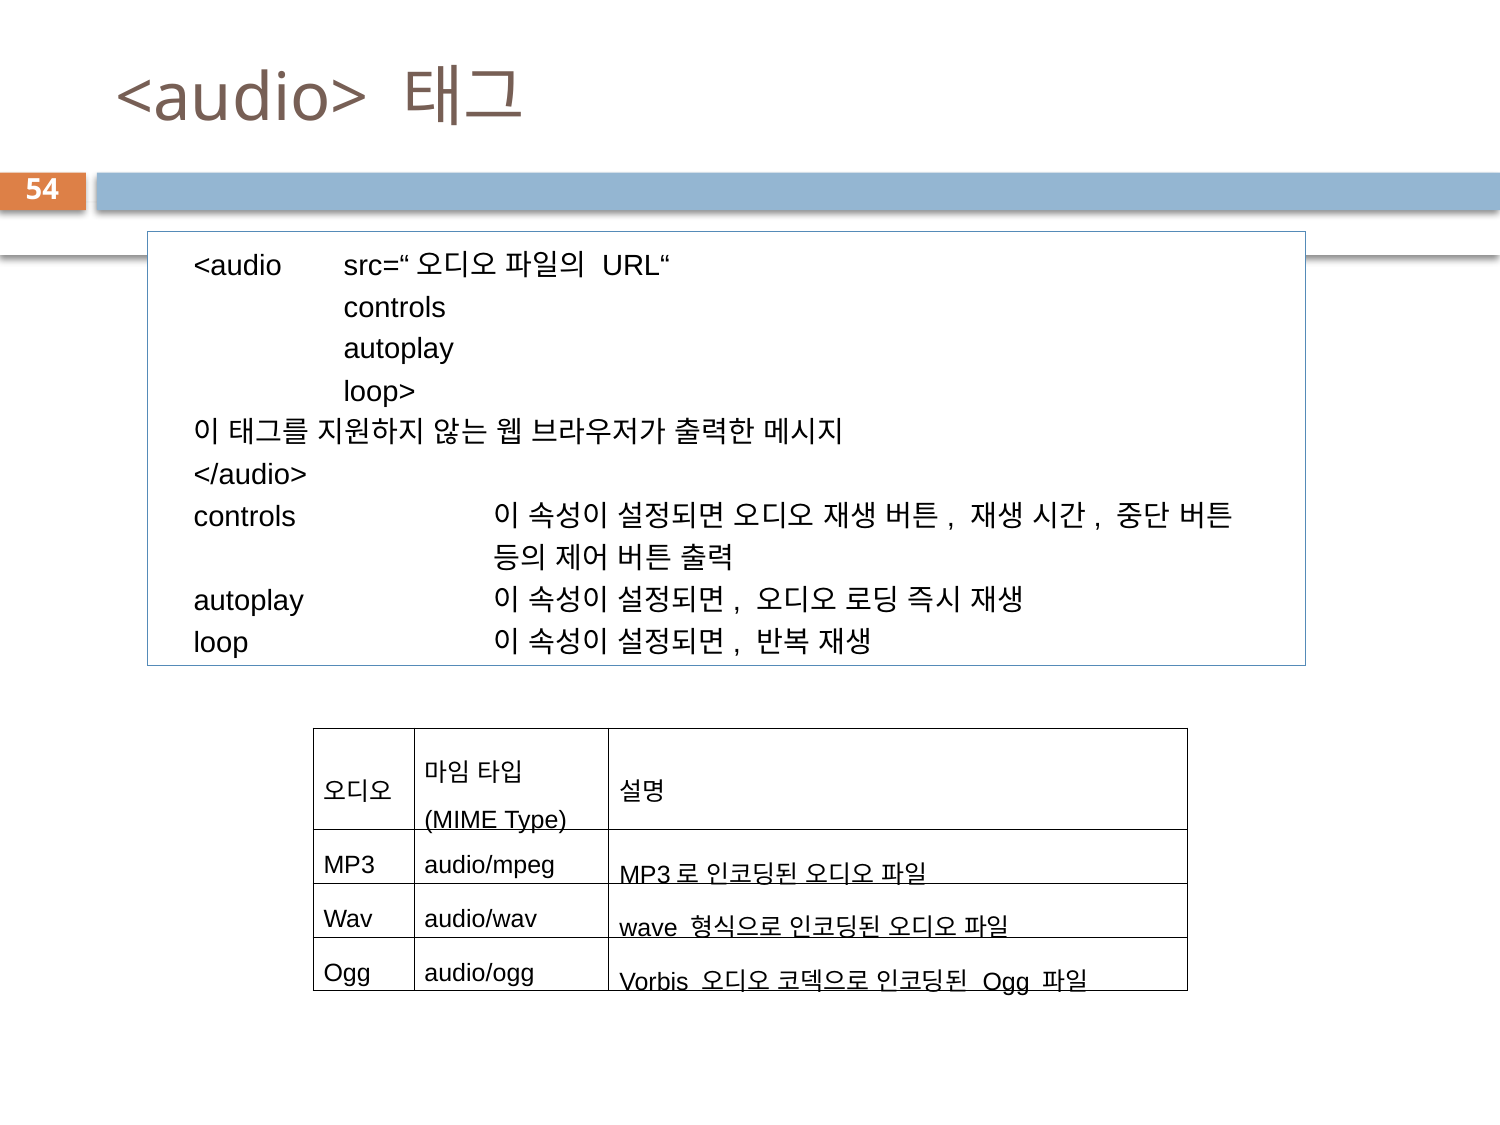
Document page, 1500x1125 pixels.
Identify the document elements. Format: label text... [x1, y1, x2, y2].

table_header 오디오 [314, 729, 414, 829]
title <audio> 태그 [100, 37, 1438, 149]
slide_number 54 [0, 170, 87, 211]
table_cell MP3로 인코딩된 오디오 파일 [609, 830, 1187, 883]
table_cell audio/mpeg [415, 830, 608, 883]
table_cell wave 형식으로 인코딩된 오디오 파일 [609, 884, 1187, 937]
table_cell Wav [314, 884, 414, 937]
table_cell audio/wav [415, 884, 608, 937]
table_cell Vorbis 오디오 코덱으로 인코딩된 Ogg 파일 [609, 938, 1187, 990]
table_cell audio/ogg [415, 938, 608, 990]
table_cell Ogg [314, 938, 414, 990]
table_cell MP3 [314, 830, 414, 883]
text_box <audio src=“오디오 파일의 URL“ controls autoplay loop> 이 태그를 지원하지 않는 웹 브라우저가 출력한 메시지 </audio> controls 이 속성이 설정되면 오디오 재생 버튼, 재생 시간, 중단 버튼 등의 제어 버튼 출력 autoplay 이 속성이 설정되면, 오디오 로딩 즉시 재생 loop 이 속성이 설정되면, 반복 재생 [147, 231, 1306, 666]
table_header 설명 [609, 729, 1187, 829]
table_header 마임 타입 (MIME Type) [415, 729, 608, 829]
